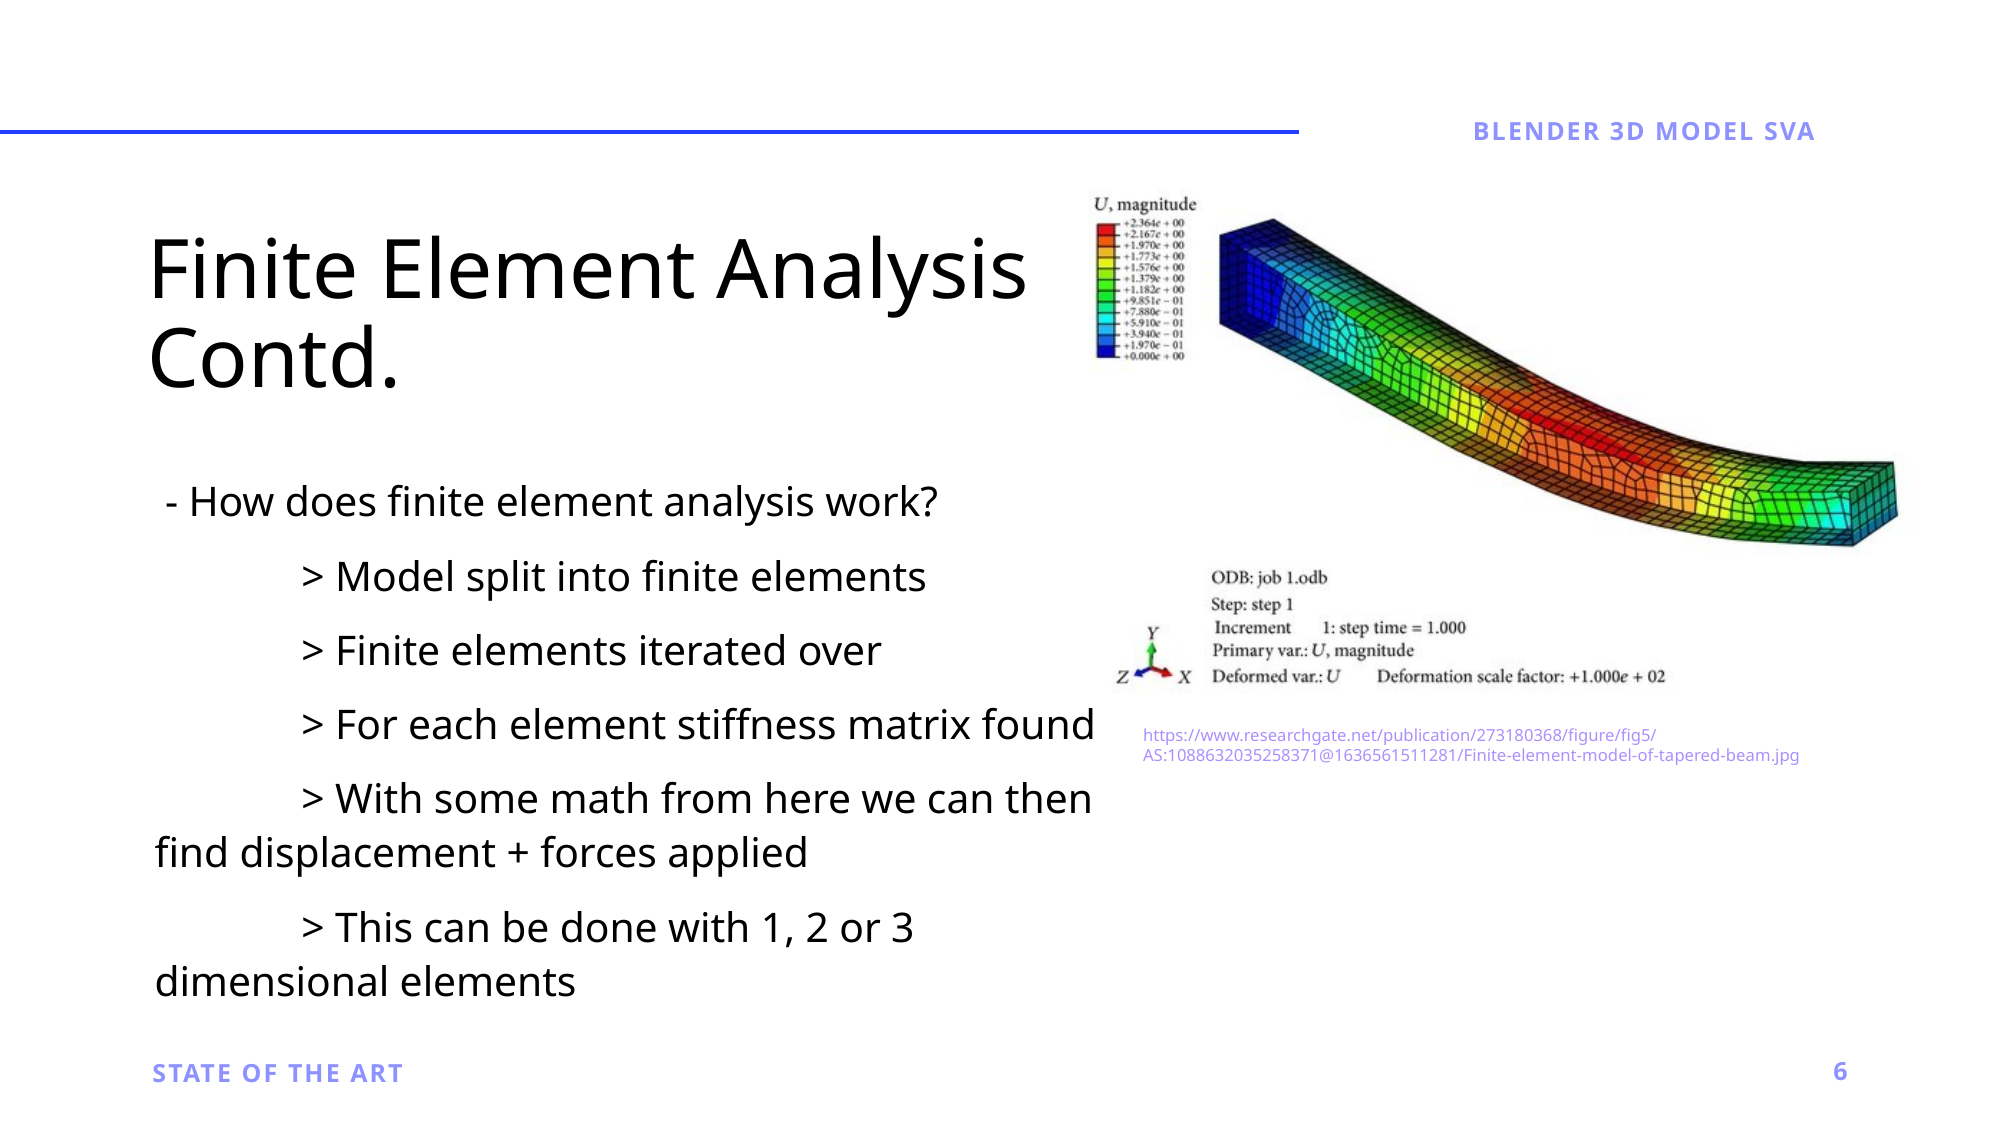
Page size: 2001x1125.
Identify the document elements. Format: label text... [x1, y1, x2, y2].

picture [1066, 166, 1927, 718]
title Finite Element Analysis Contd. [131, 218, 1066, 413]
slide_number 6 [1412, 1042, 1863, 1103]
slide_number State of the Art [137, 1042, 588, 1103]
footer Blender 3D Model SVA [1306, 101, 1982, 162]
list - How does finite element analysis work? > Model split into finite elements > Finite elements iterated over > For each element stiffness matrix found > With some math from here we can then find displacement + forces applied > This can be done with 1, 2 or 3 dimensional elements [139, 463, 1155, 1013]
text_box https://www.researchgate.net/publication/273180368/figure/fig5/AS:1088632035258371@1636561511281/Finite-element-model-of-tapered-beam.jpg [1128, 717, 1953, 773]
